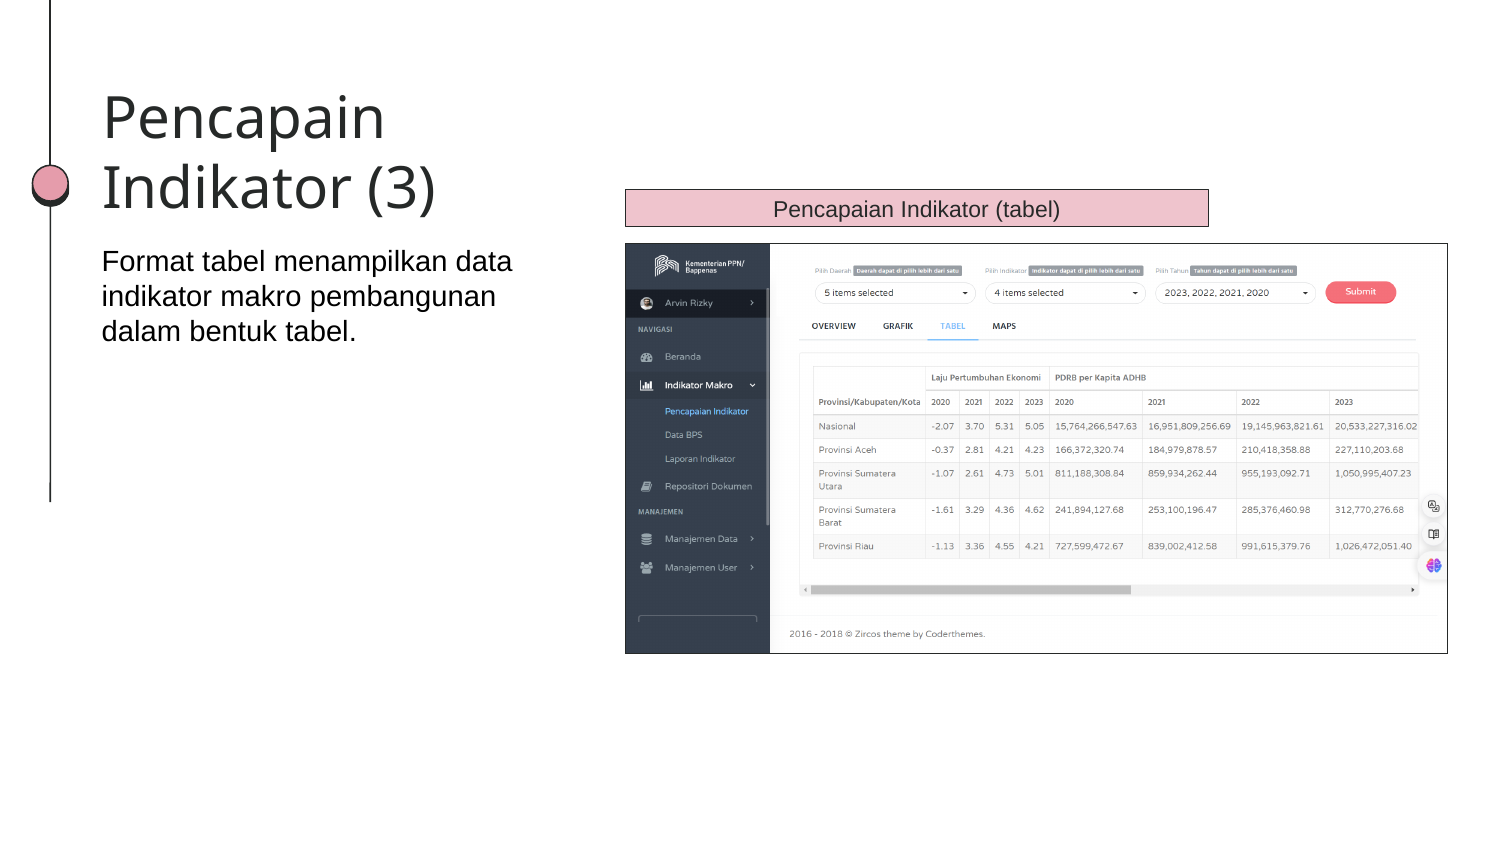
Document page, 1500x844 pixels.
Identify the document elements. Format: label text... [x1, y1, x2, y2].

text_box Pencapaian Indikator (tabel) [623, 188, 1210, 229]
text_box Format tabel menampilkan data indikator makro pembangunan dalam bentuk tabel. [86, 234, 592, 355]
picture [625, 242, 1448, 655]
title Pencapain Indikator (3) [86, 46, 611, 235]
